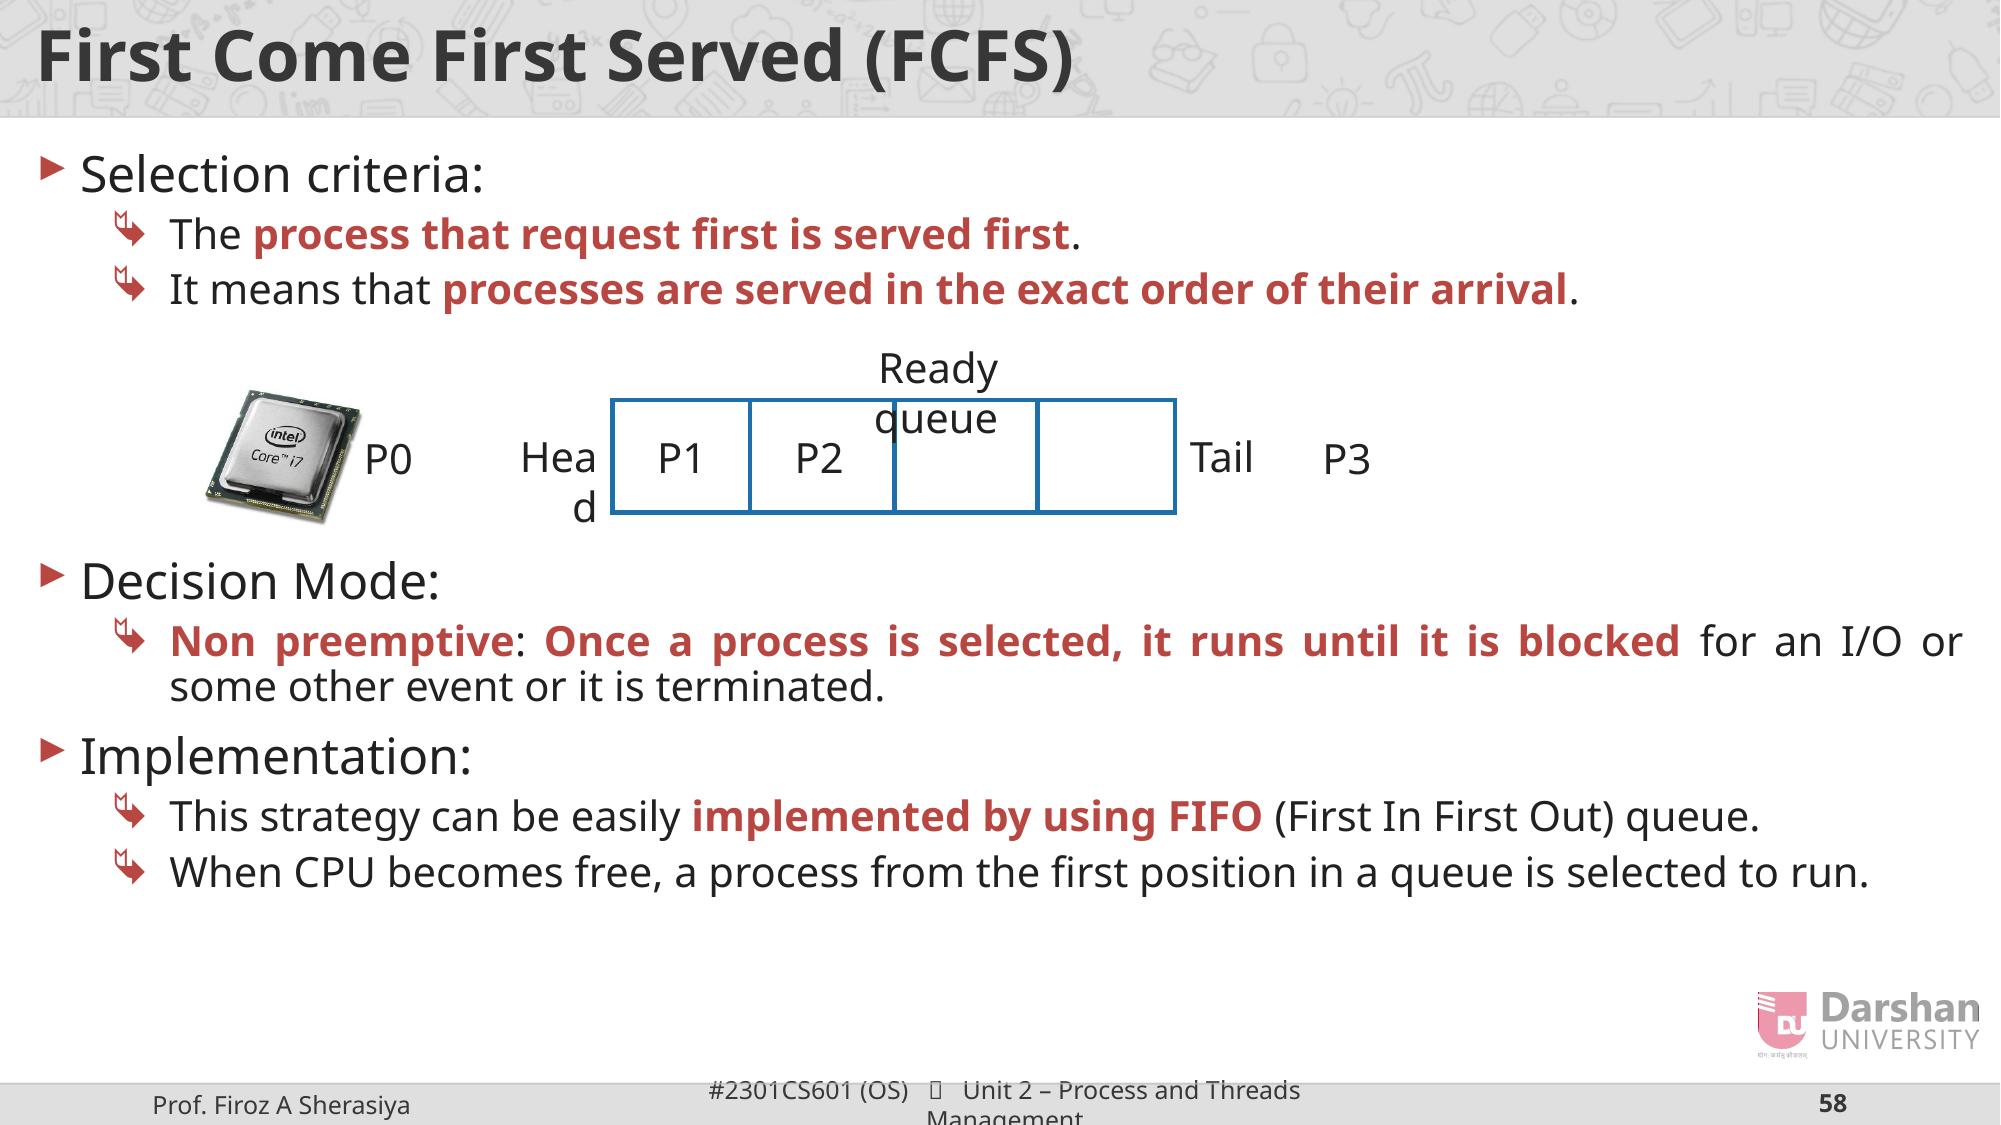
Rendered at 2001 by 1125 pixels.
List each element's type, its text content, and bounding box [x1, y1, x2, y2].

text_box Ready queue [772, 334, 1013, 450]
text_box [611, 399, 749, 513]
text_box P0 [366, 425, 428, 491]
text_box Tail [1174, 423, 1280, 489]
list Selection criteria: The process that request first is served first. It means that processes are served in the exact order of their arrival. Decision Mode: Non preemptive: Once a process is selected, it runs until it is blocked for an I/O or some other event or it is terminated. Implementation: This strategy can be easily implemented by using FIFO (First In First Out) queue. When CPU becomes free, a process from the first position in a queue is selected to run. [21, 141, 1979, 1059]
text_box Head [492, 423, 613, 539]
text_box P1 [641, 424, 722, 490]
text_box [751, 399, 894, 513]
text_box P2 [778, 450, 859, 490]
title First Come First Served (FCFS) [0, 0, 2000, 117]
text_box [1038, 399, 1176, 513]
picture [200, 383, 366, 531]
text_box [895, 399, 1037, 513]
text_box P3 [1306, 425, 1387, 491]
